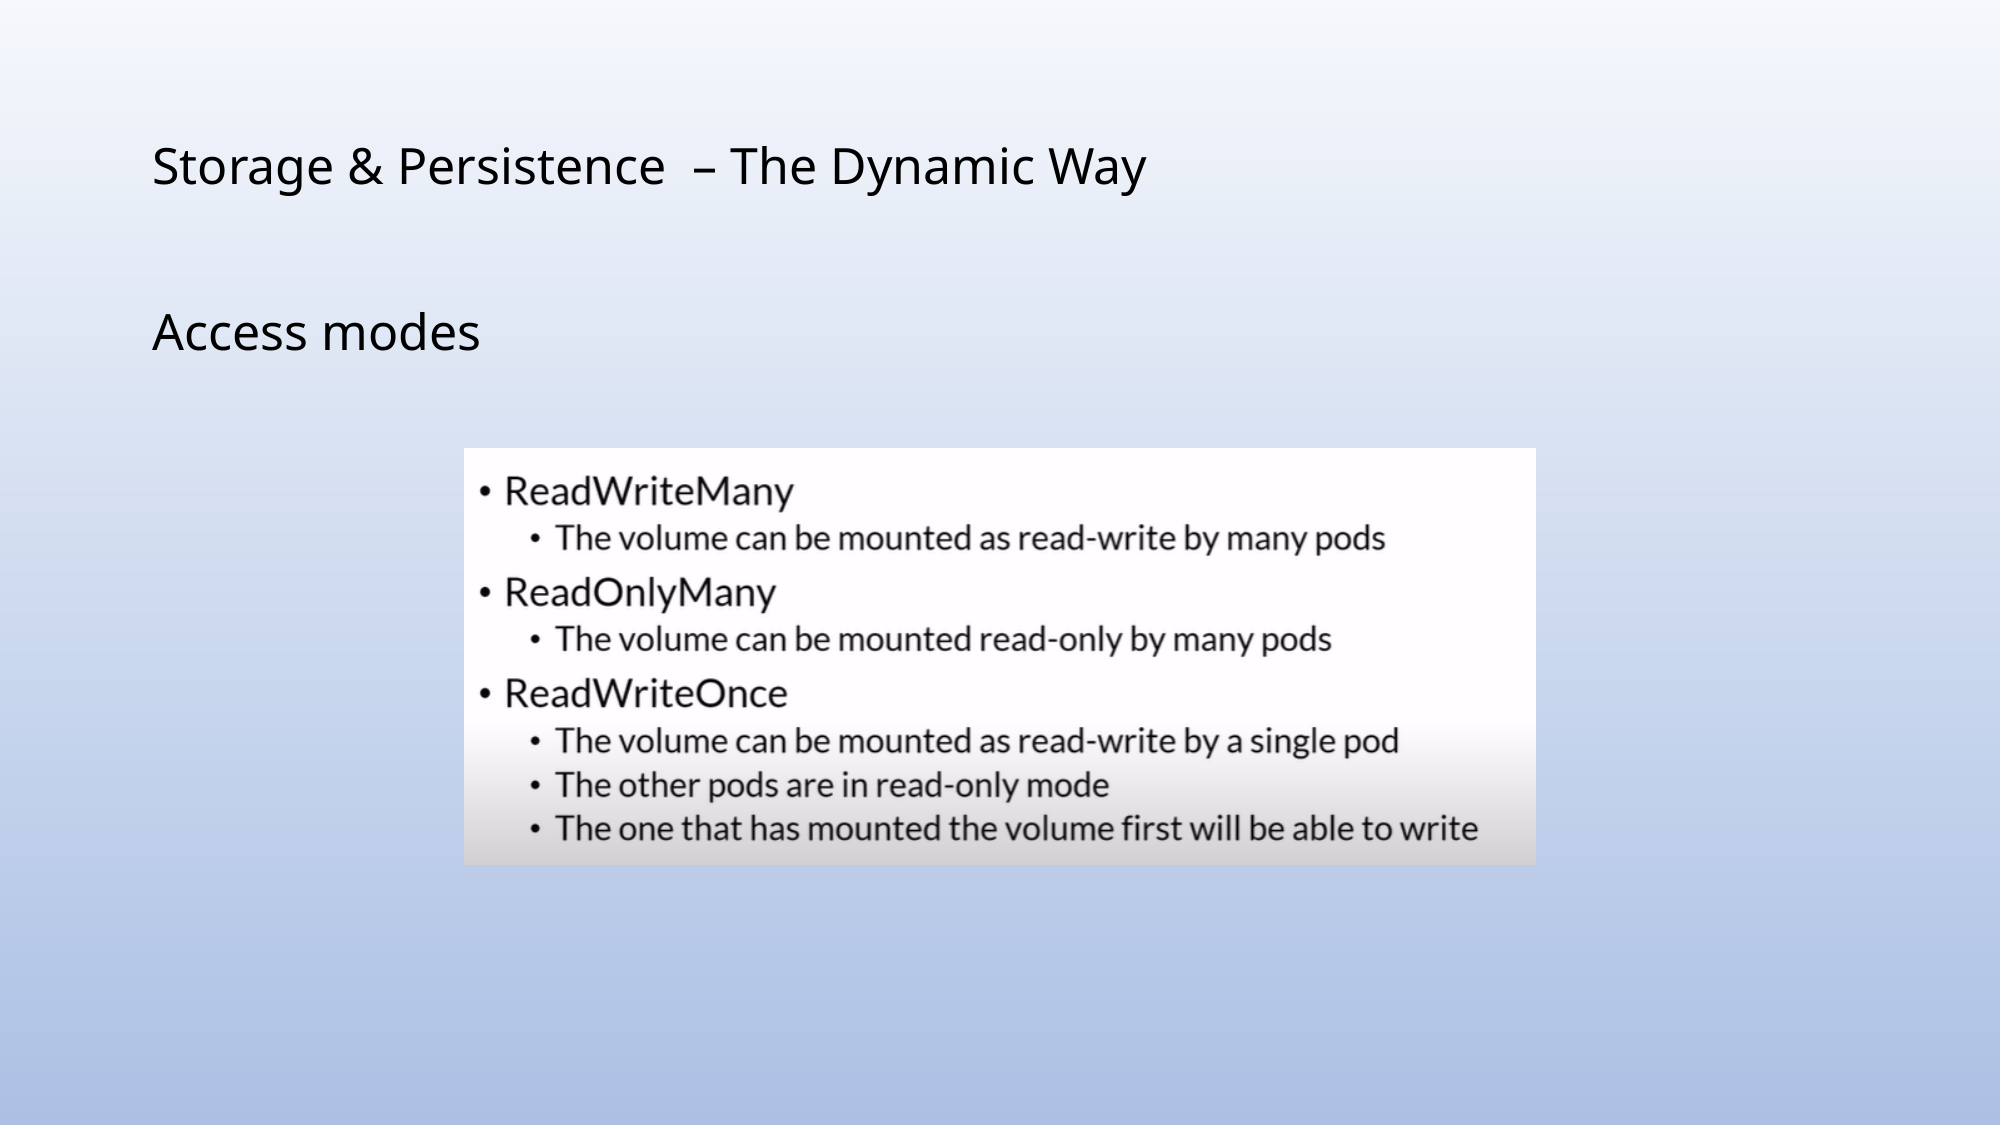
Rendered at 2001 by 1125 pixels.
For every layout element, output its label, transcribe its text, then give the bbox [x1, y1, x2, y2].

title Storage & Persistence – The Dynamic Way [137, 59, 1863, 278]
picture [464, 448, 1536, 865]
list Access modes [137, 299, 1863, 1014]
